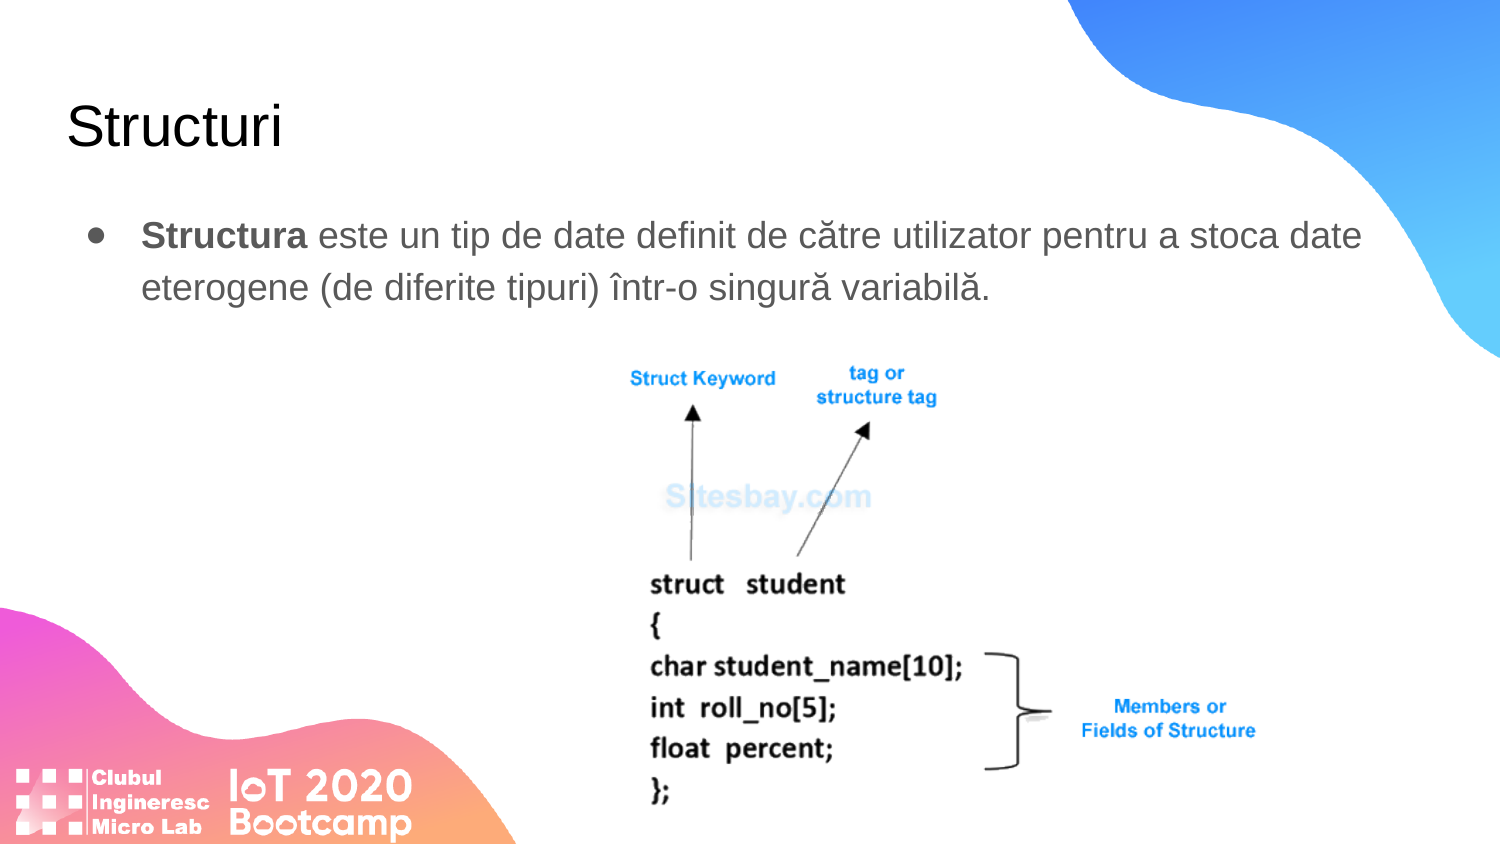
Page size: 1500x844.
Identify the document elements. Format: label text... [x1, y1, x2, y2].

picture [0, 0, 1500, 844]
title Structuri [51, 72, 1449, 167]
list Structura este un tip de date definit de către utilizator pentru a stoca date eterogene (de diferite tipuri) într-o singură variabilă. [51, 189, 1449, 260]
